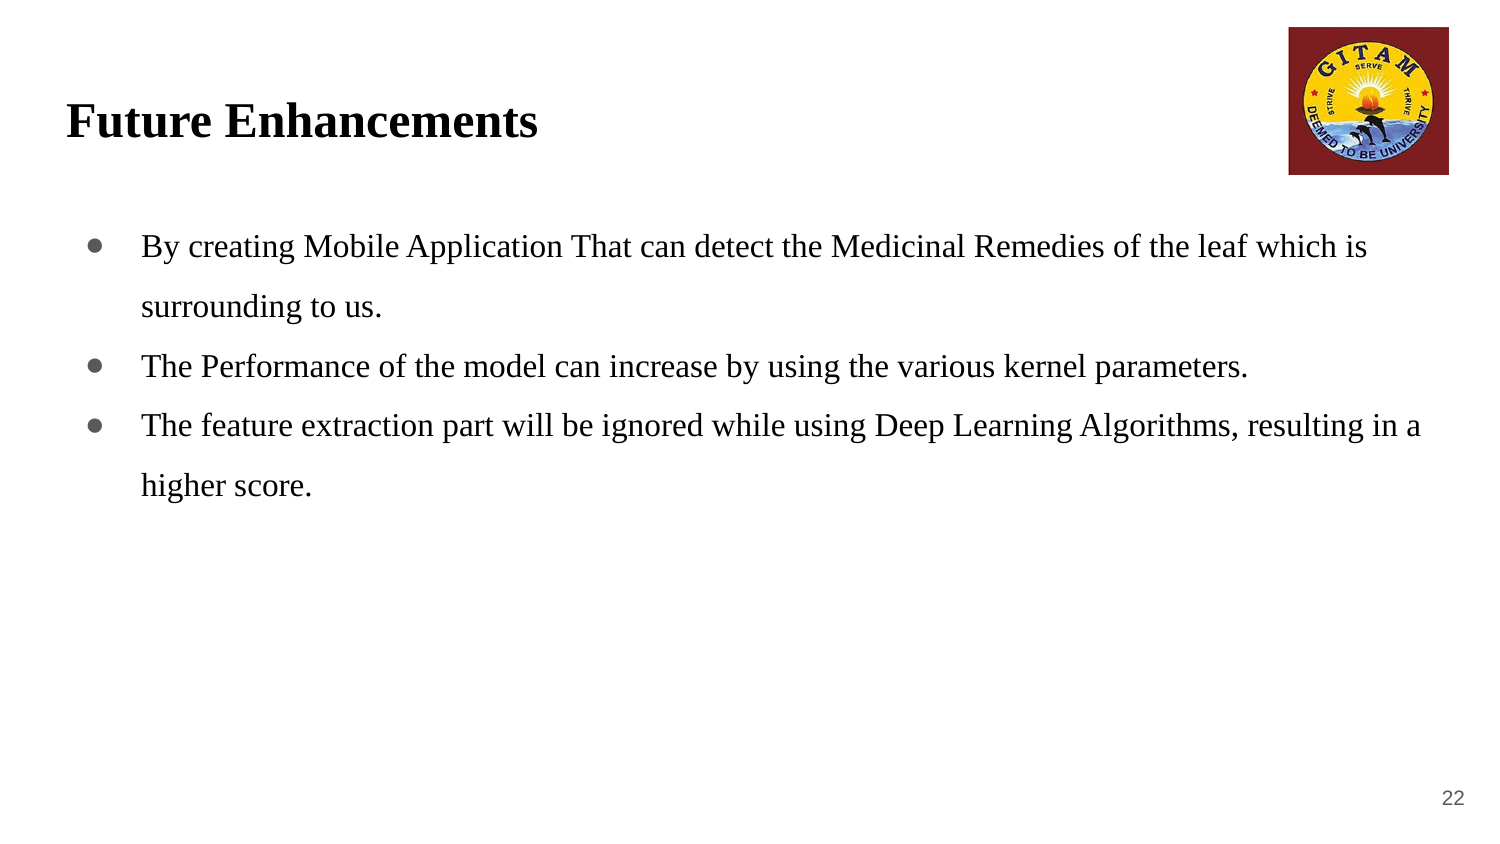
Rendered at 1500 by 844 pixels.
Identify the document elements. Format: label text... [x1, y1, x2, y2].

slide_number 22 [1389, 764, 1480, 830]
list By creating Mobile Application That can detect the Medicinal Remedies of the leaf which is surrounding to us. The Performance of the model can increase by using the various kernel parameters. The feature extraction part will be ignored while using Deep Learning Algorithms, resulting in a higher score. [51, 189, 1449, 750]
picture [1288, 27, 1450, 177]
title Future Enhancements [51, 72, 1282, 167]
